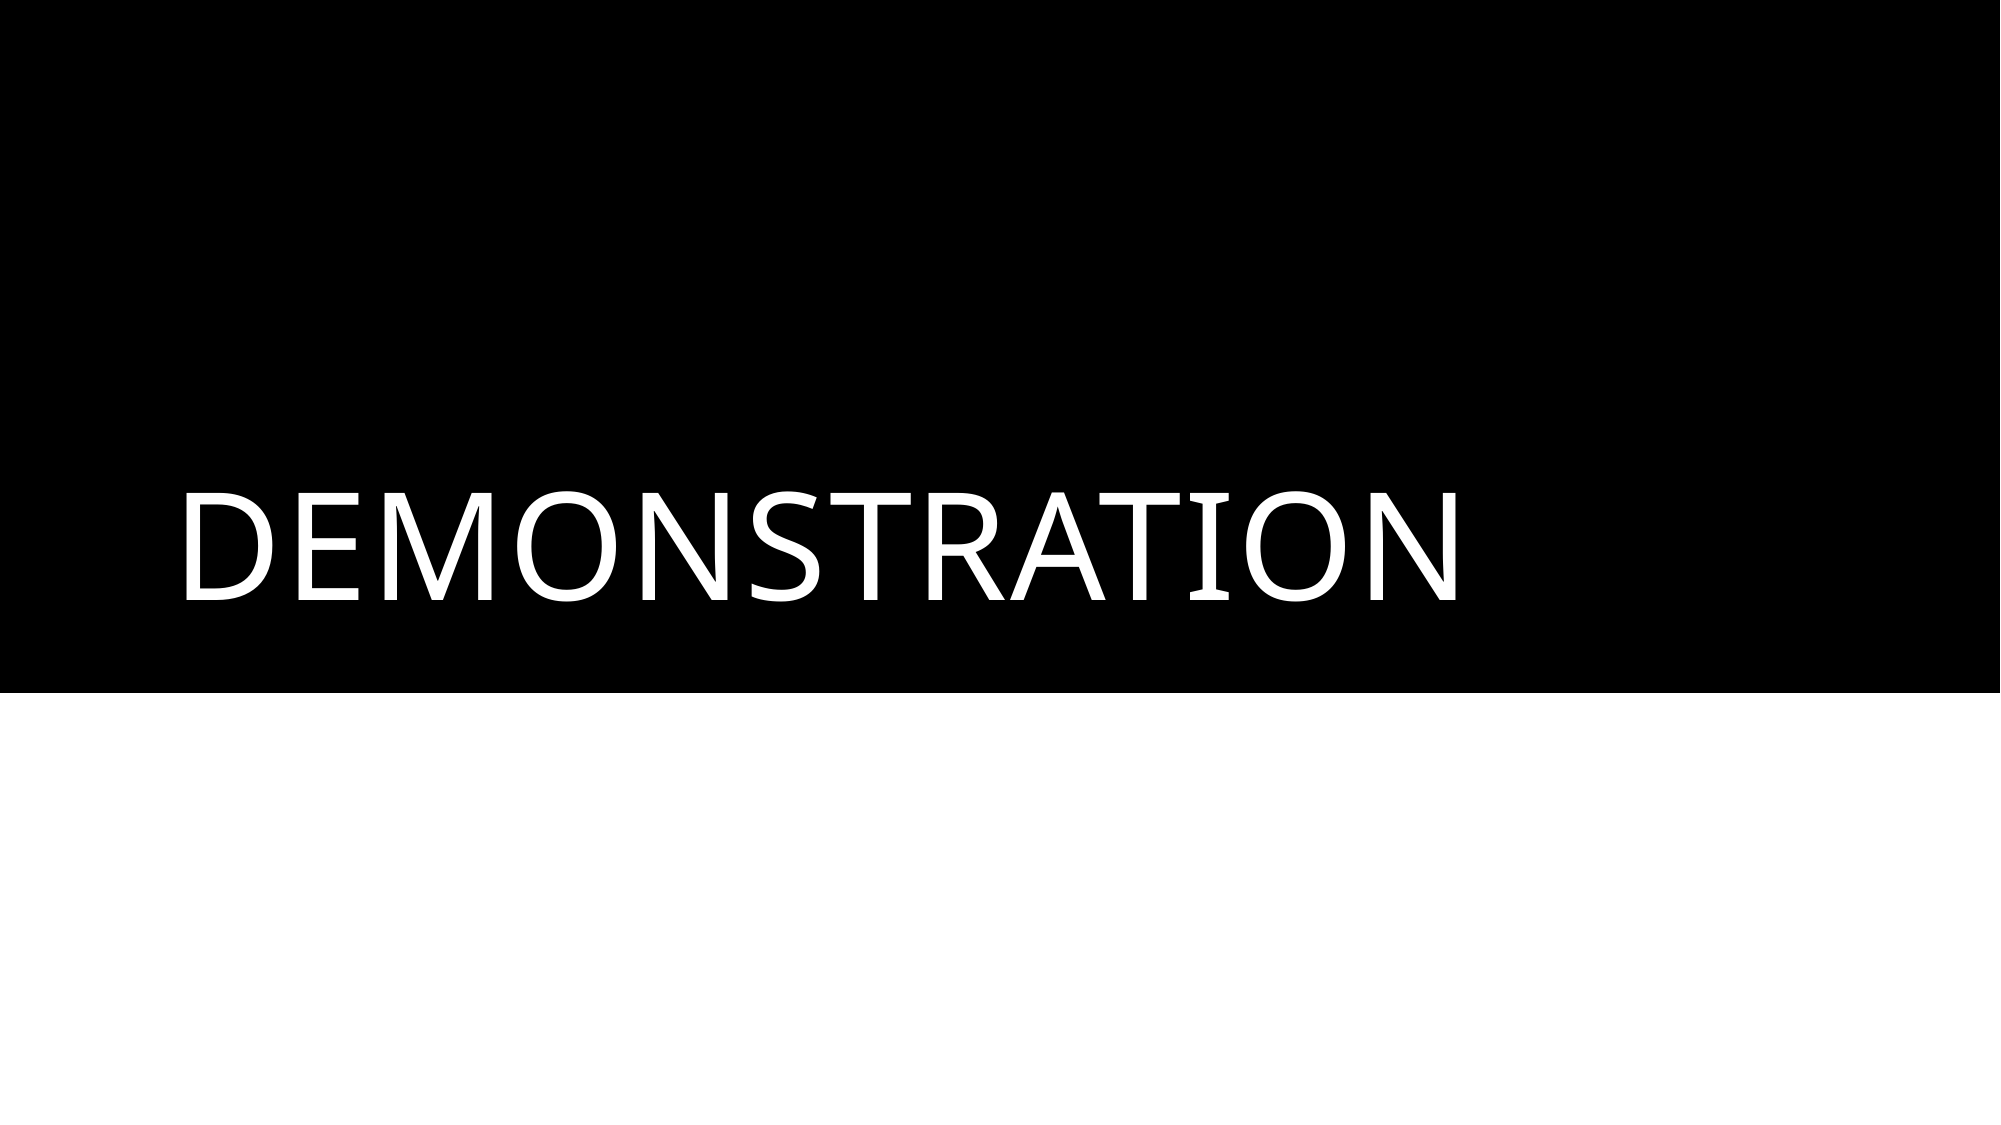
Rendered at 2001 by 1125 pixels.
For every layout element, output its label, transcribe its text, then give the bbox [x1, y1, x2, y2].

title Demonstration [157, 126, 1842, 641]
